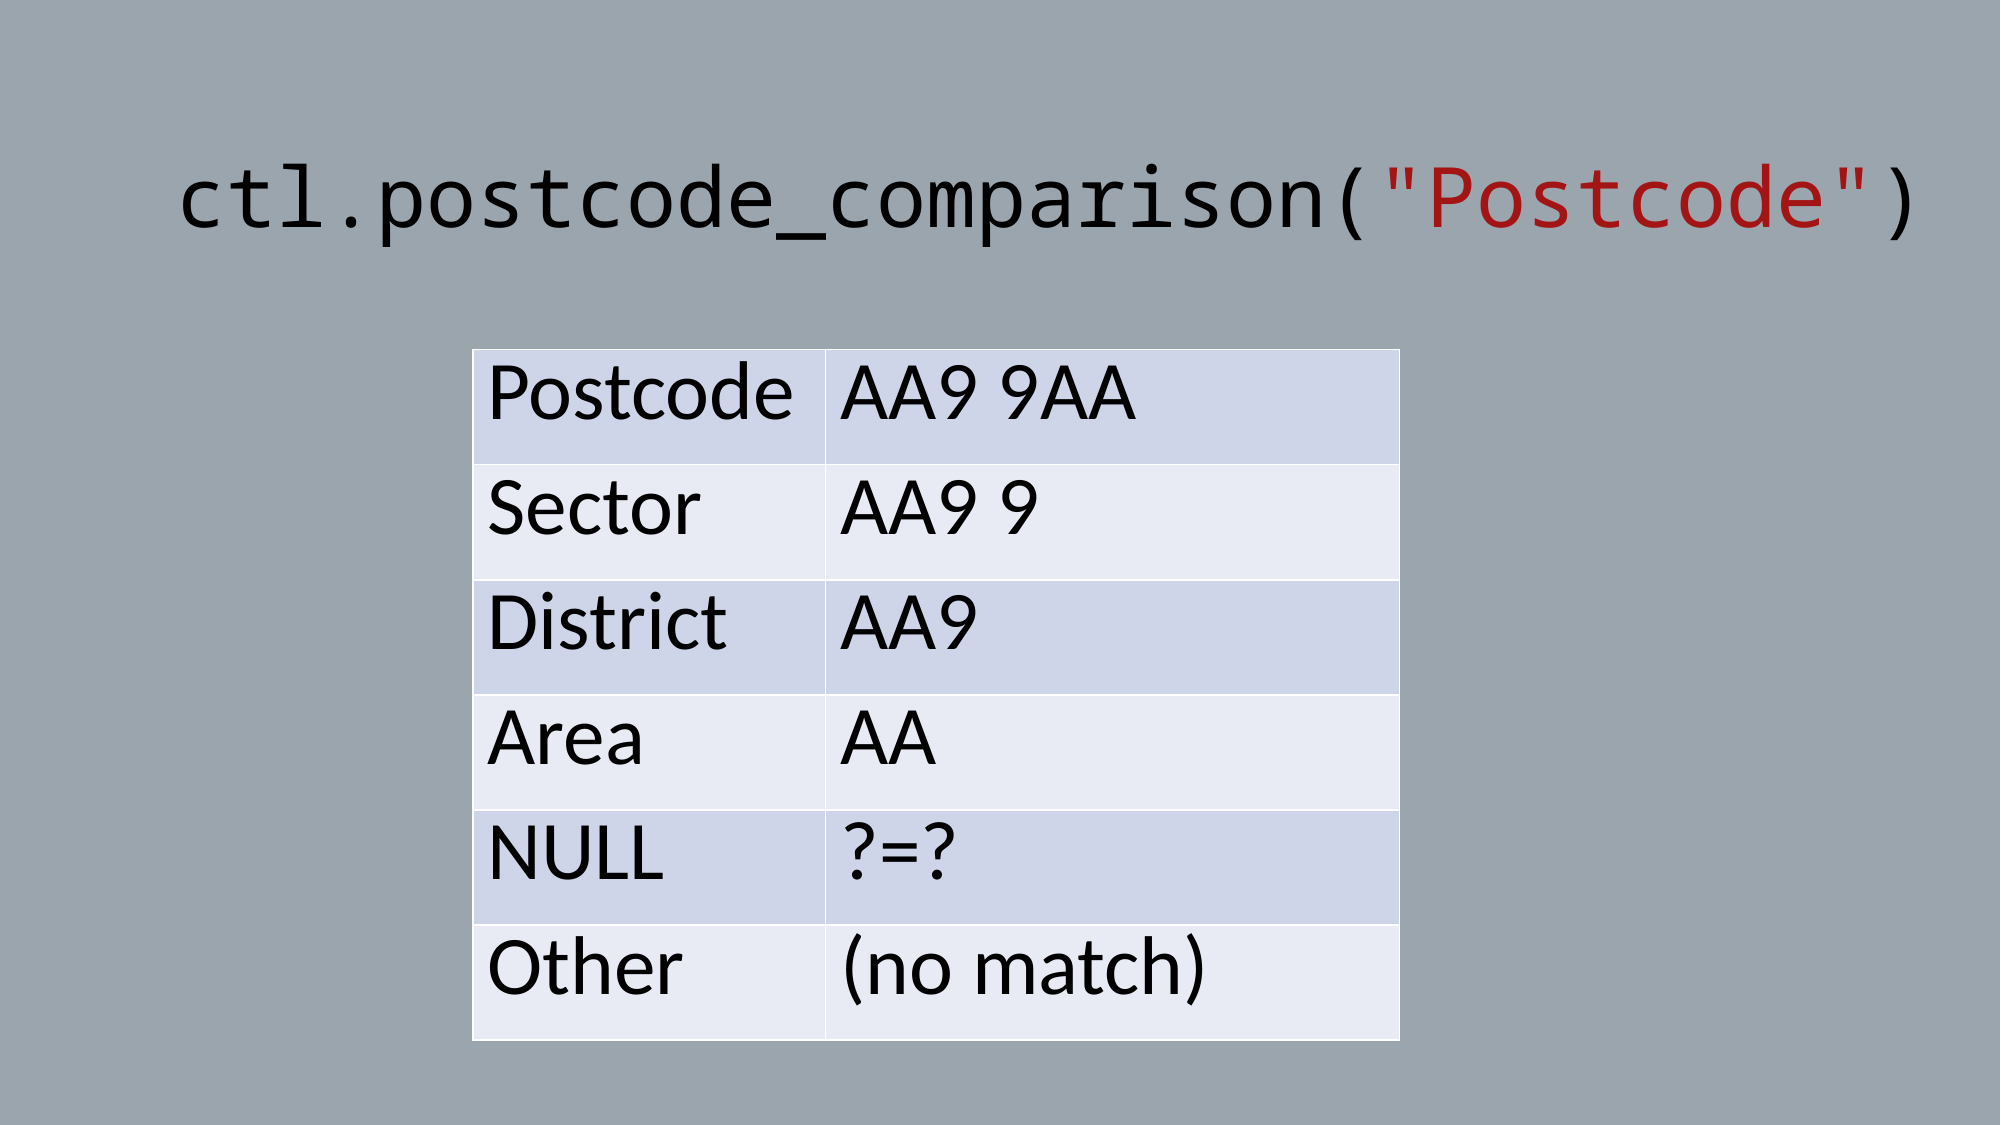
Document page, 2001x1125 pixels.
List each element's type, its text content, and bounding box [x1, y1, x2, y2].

table_cell AA9 9 [826, 465, 1399, 579]
text_box ctl.postcode_comparison("Postcode") [161, 136, 2000, 252]
table_header Postcode [474, 350, 825, 464]
table_cell District [474, 581, 825, 694]
table_cell AA [826, 696, 1399, 809]
table_cell Other [474, 926, 825, 1039]
table_cell NULL [474, 811, 825, 924]
table_cell Sector [474, 465, 825, 579]
table_cell ?=? [826, 811, 1399, 924]
table_cell Area [474, 696, 825, 809]
table_cell AA9 [826, 581, 1399, 694]
table_cell (no match) [826, 926, 1399, 1039]
table_header AA9 9AA [826, 350, 1399, 464]
